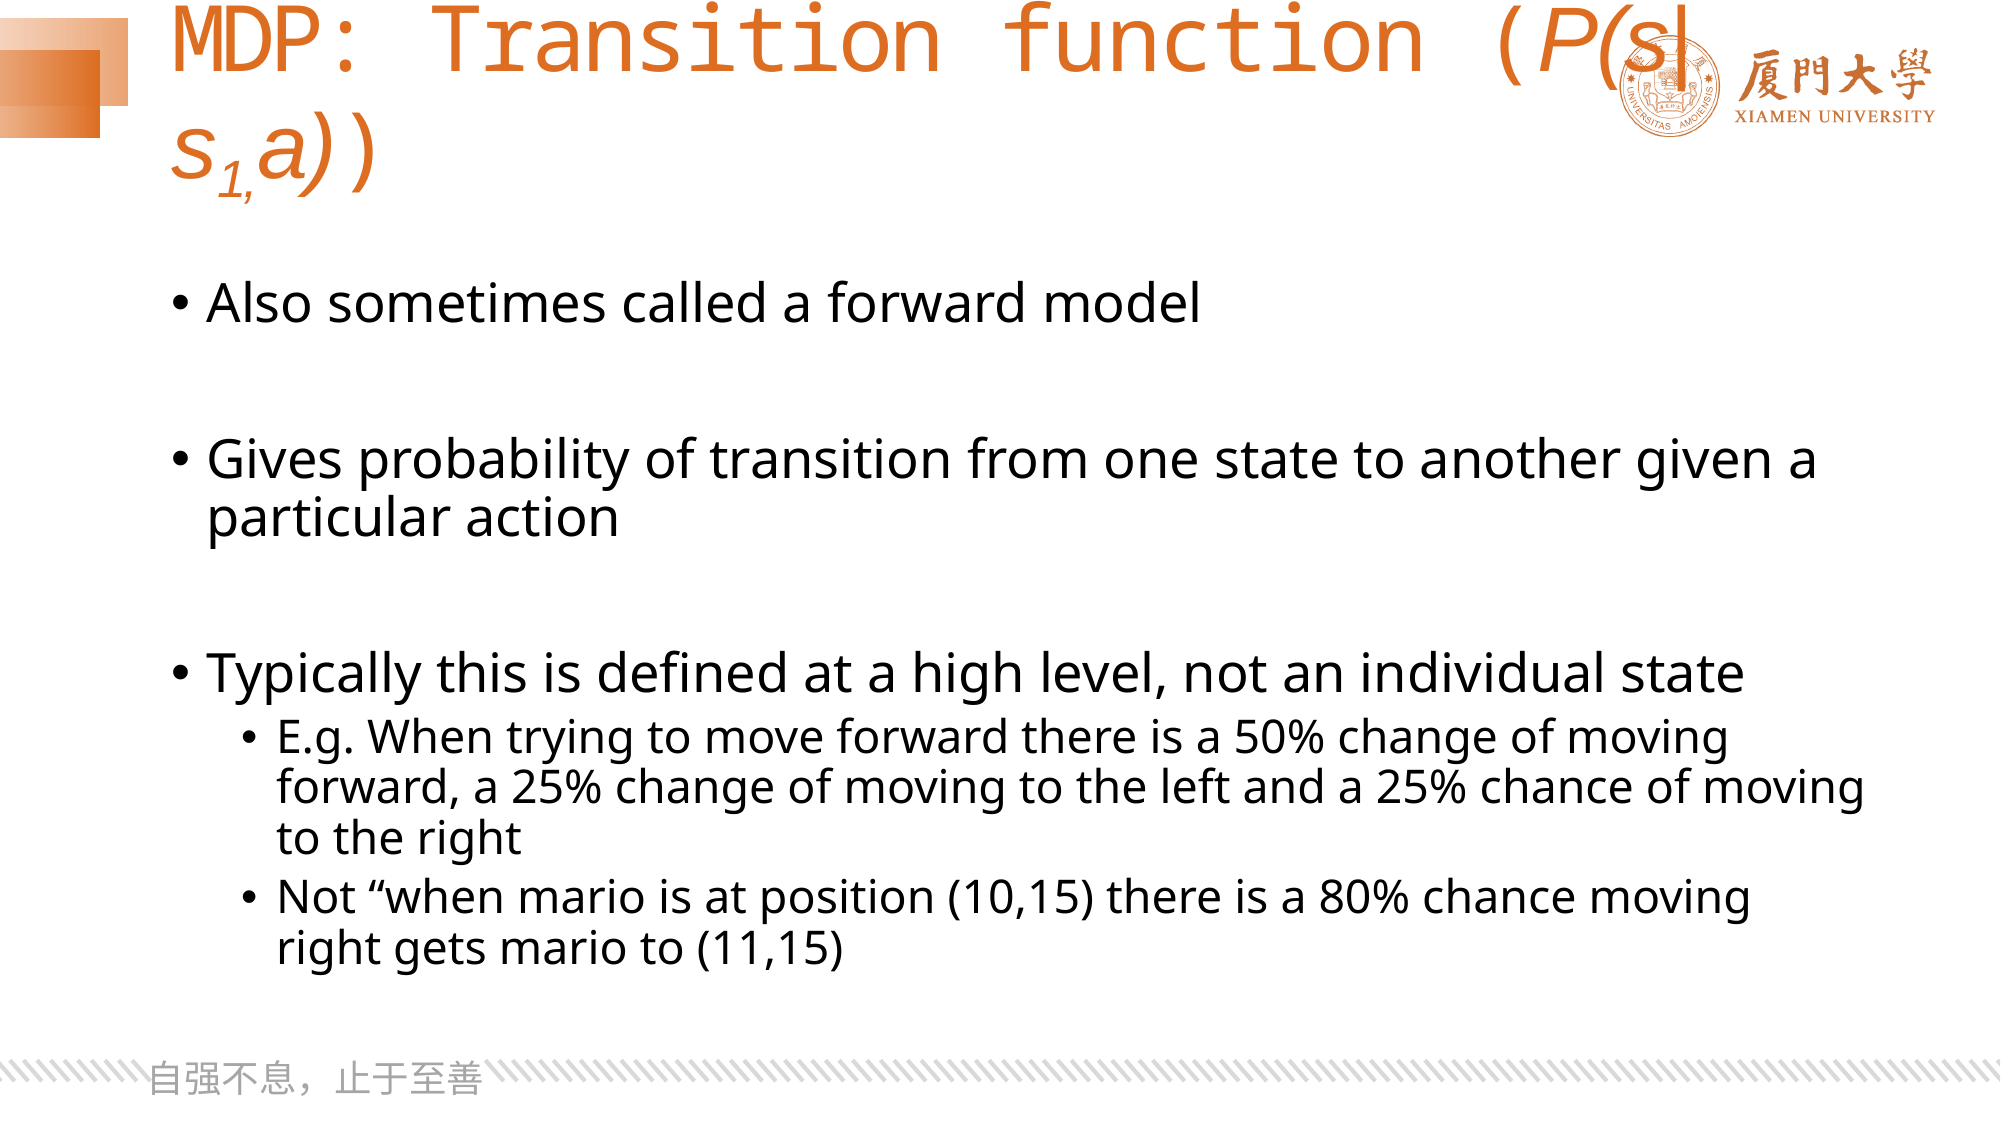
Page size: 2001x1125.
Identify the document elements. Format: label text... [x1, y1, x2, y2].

list Also sometimes called a forward model Gives probability of transition from one state to another given a particular action Typically this is defined at a high level, not an individual state E.g. When trying to move forward there is a 50% change of moving forward, a 25% change of moving to the left and a 25% chance of moving to the right Not “when mario is at position (10,15) there is a 80% chance moving right gets mario to (11,15) [156, 268, 1882, 996]
title MDP: Transition function (P(s|s1,a)) [156, 16, 1882, 177]
